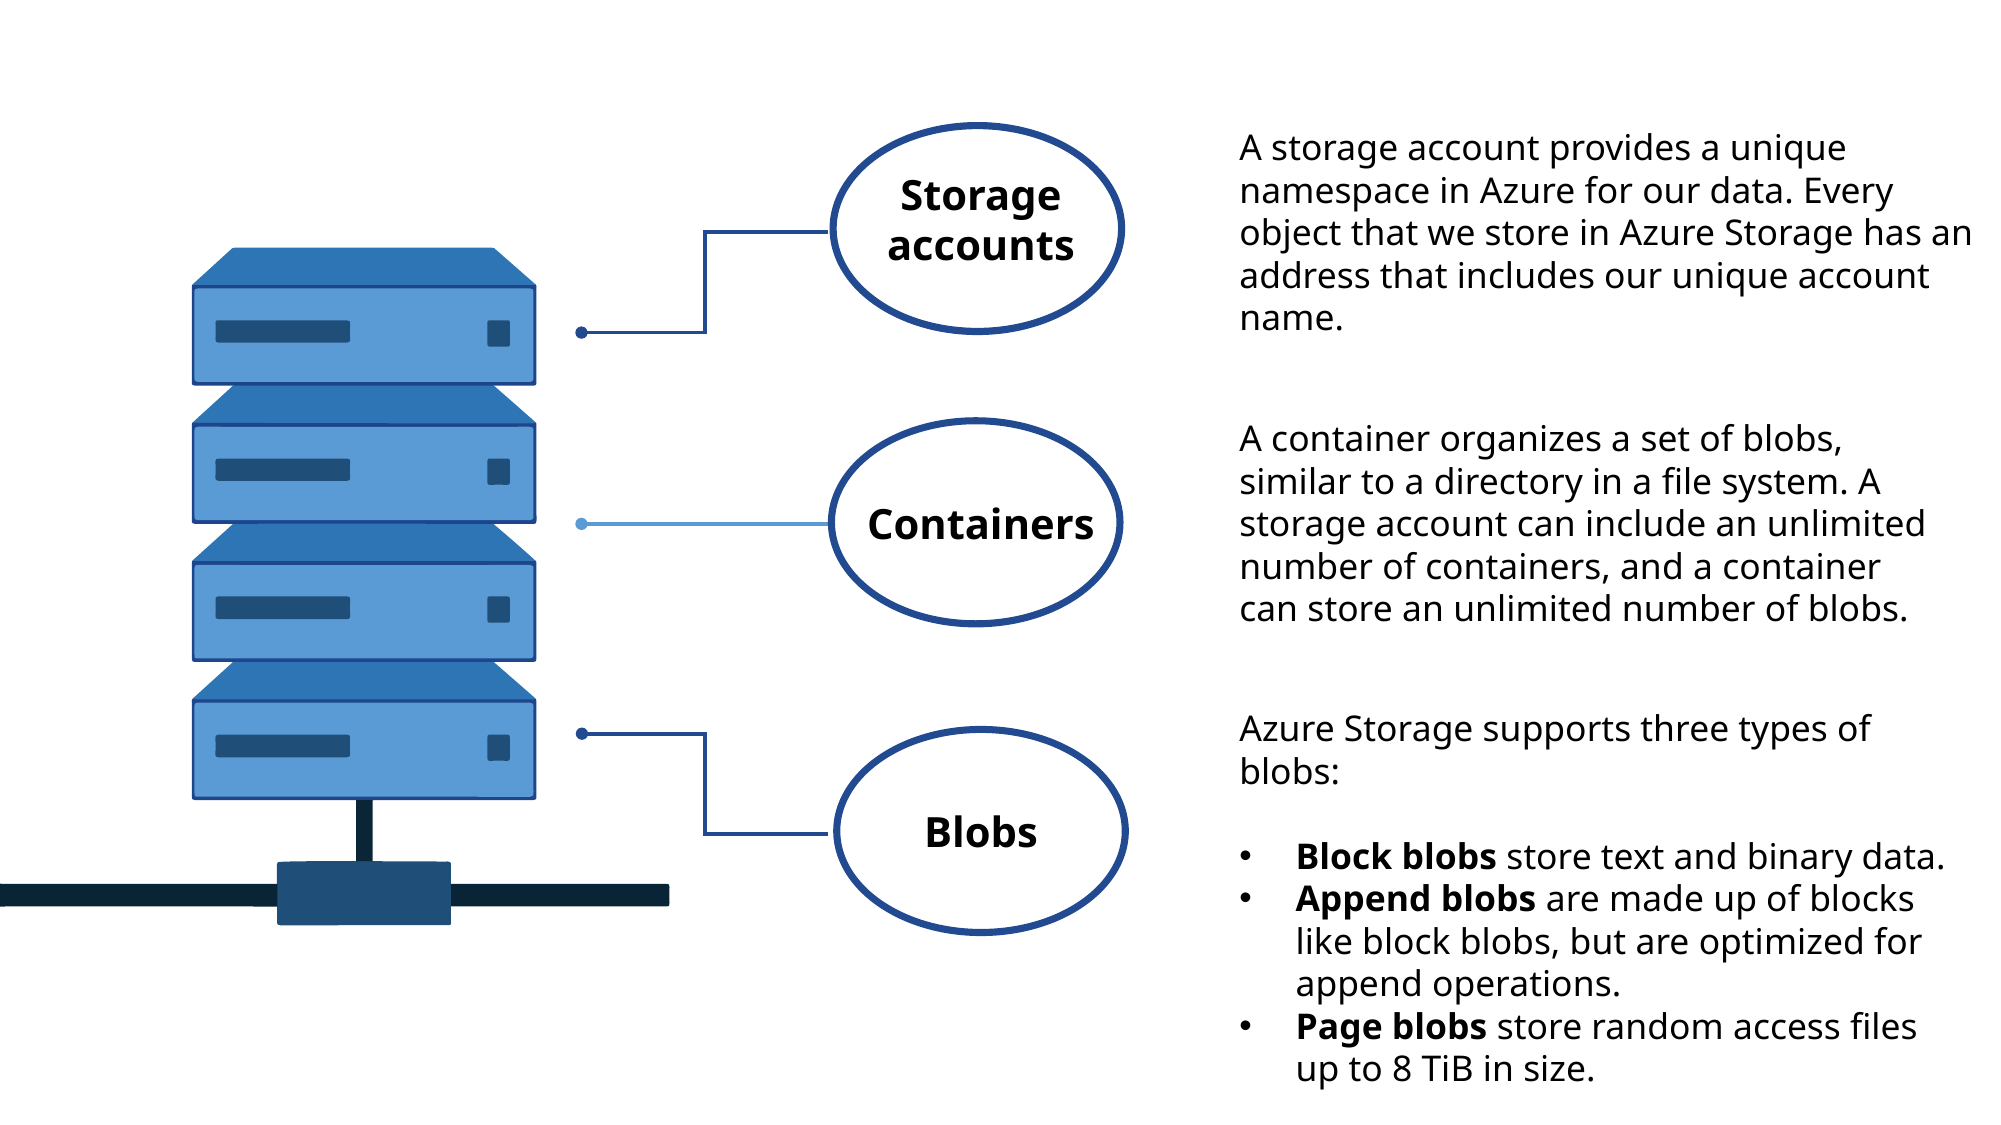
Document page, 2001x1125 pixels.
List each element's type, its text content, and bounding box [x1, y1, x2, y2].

text_box A container organizes a set of blobs, similar to a directory in a file system. A storage account can include an unlimited number of containers, and a container can store an unlimited number of blobs. [1224, 408, 1953, 637]
text_box [832, 750, 1130, 938]
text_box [497, 206, 1210, 750]
text_box A storage account provides a unique namespace in Azure for our data. Every object that we store in Azure Storage has an address that includes our unique account name. [1224, 117, 2000, 346]
text_box Storage accounts [841, 161, 1121, 206]
text_box Blobs [895, 797, 1067, 863]
text_box Azure Storage supports three types of blobs: Block blobs store text and binary data. Append blobs are made up of blocks like block blobs, but are optimized for append operations. Page blobs store random access files up to 8 TiB in size. [1224, 698, 1973, 1097]
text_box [0, 247, 670, 926]
